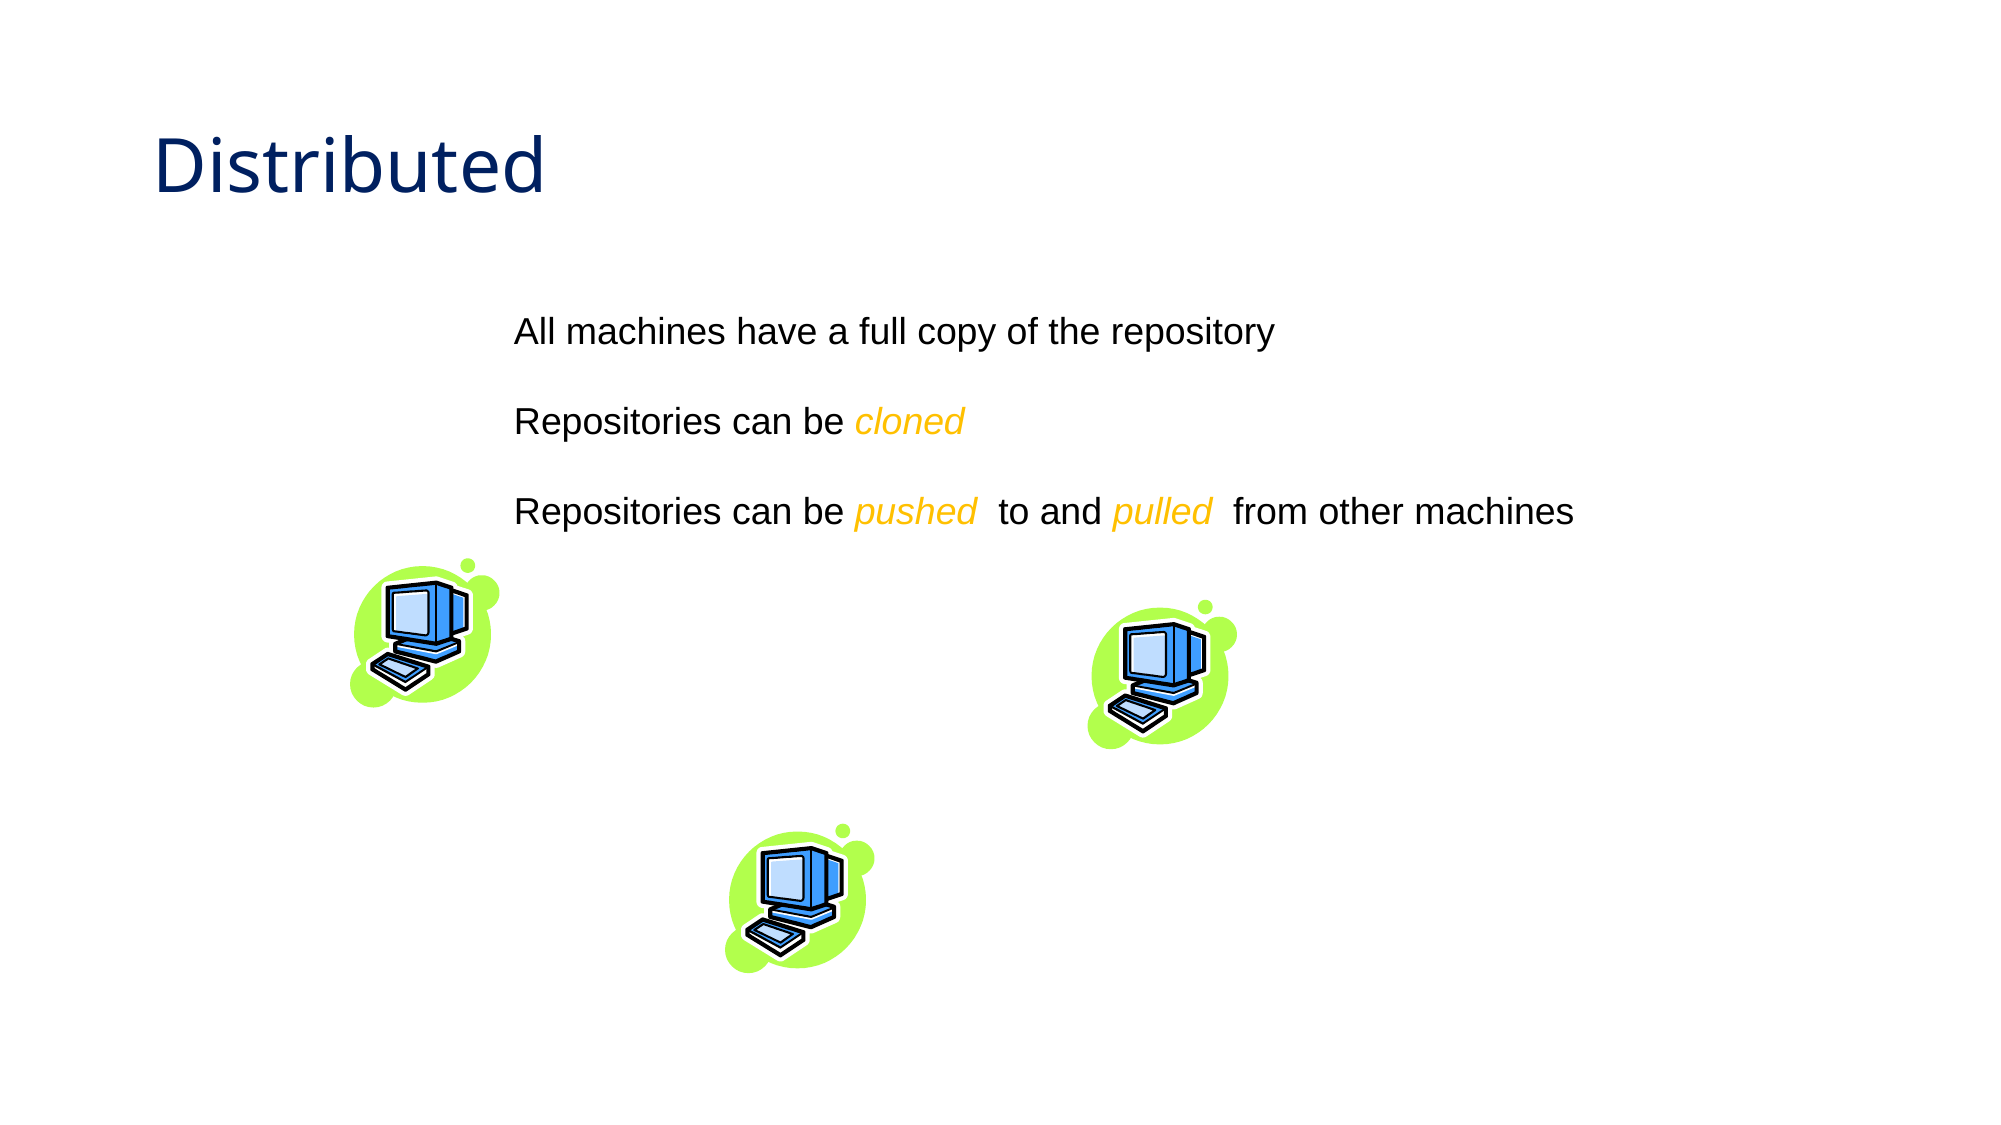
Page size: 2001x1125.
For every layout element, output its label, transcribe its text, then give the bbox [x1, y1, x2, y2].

picture [724, 823, 875, 974]
picture [1087, 599, 1237, 750]
title Distributed [137, 59, 1863, 278]
text_box All machines have a full copy of the repository Repositories can be cloned Repositories can be pushed to and pulled from other machines [499, 299, 1590, 540]
picture [349, 558, 500, 708]
